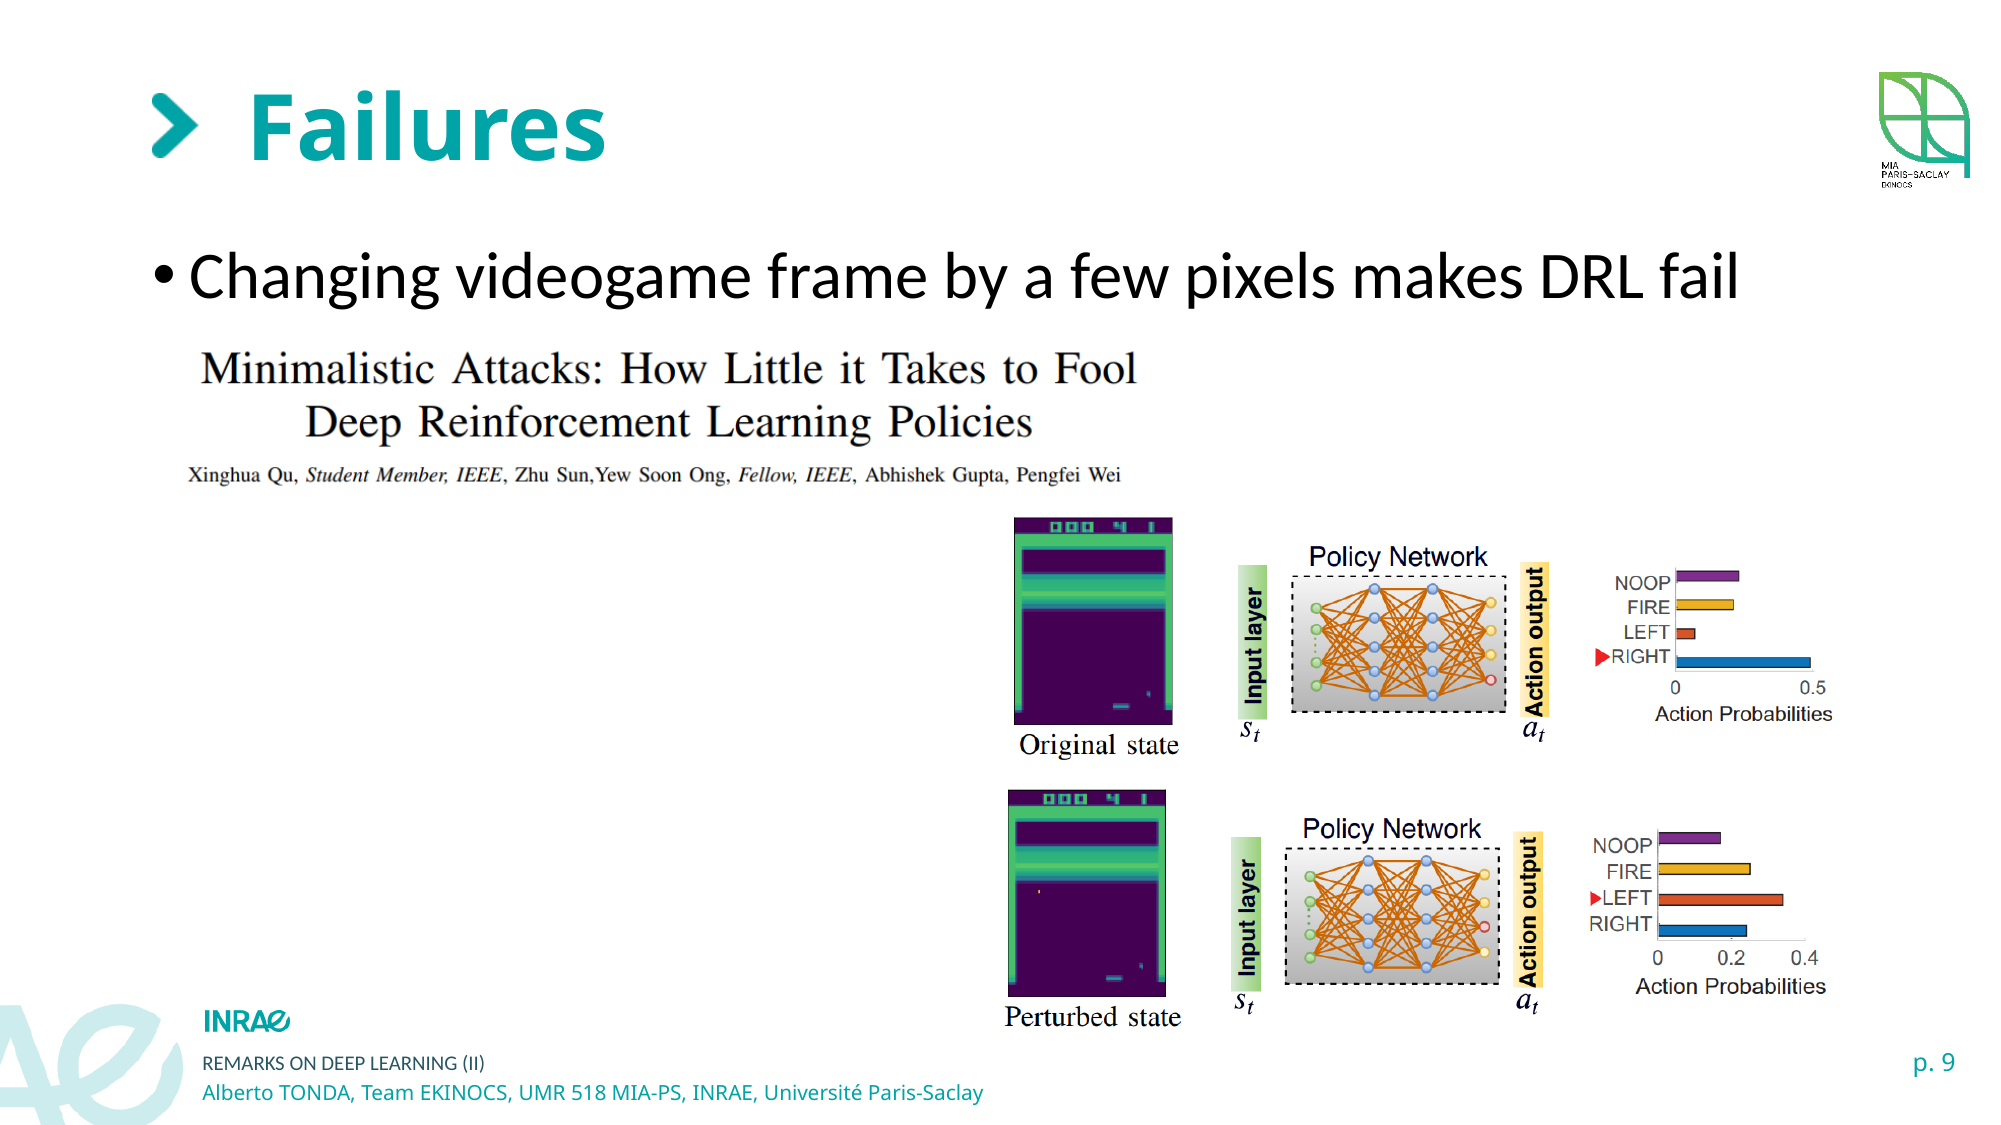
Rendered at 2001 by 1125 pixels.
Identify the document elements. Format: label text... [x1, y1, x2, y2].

picture [1862, 54, 1986, 205]
title Failures [137, 59, 1863, 203]
picture [171, 331, 1863, 1032]
picture [0, 996, 329, 1125]
picture [324, 1058, 329, 1069]
picture [152, 93, 200, 158]
list Changing videogame frame by a few pixels makes DRL fail [137, 233, 1863, 1001]
